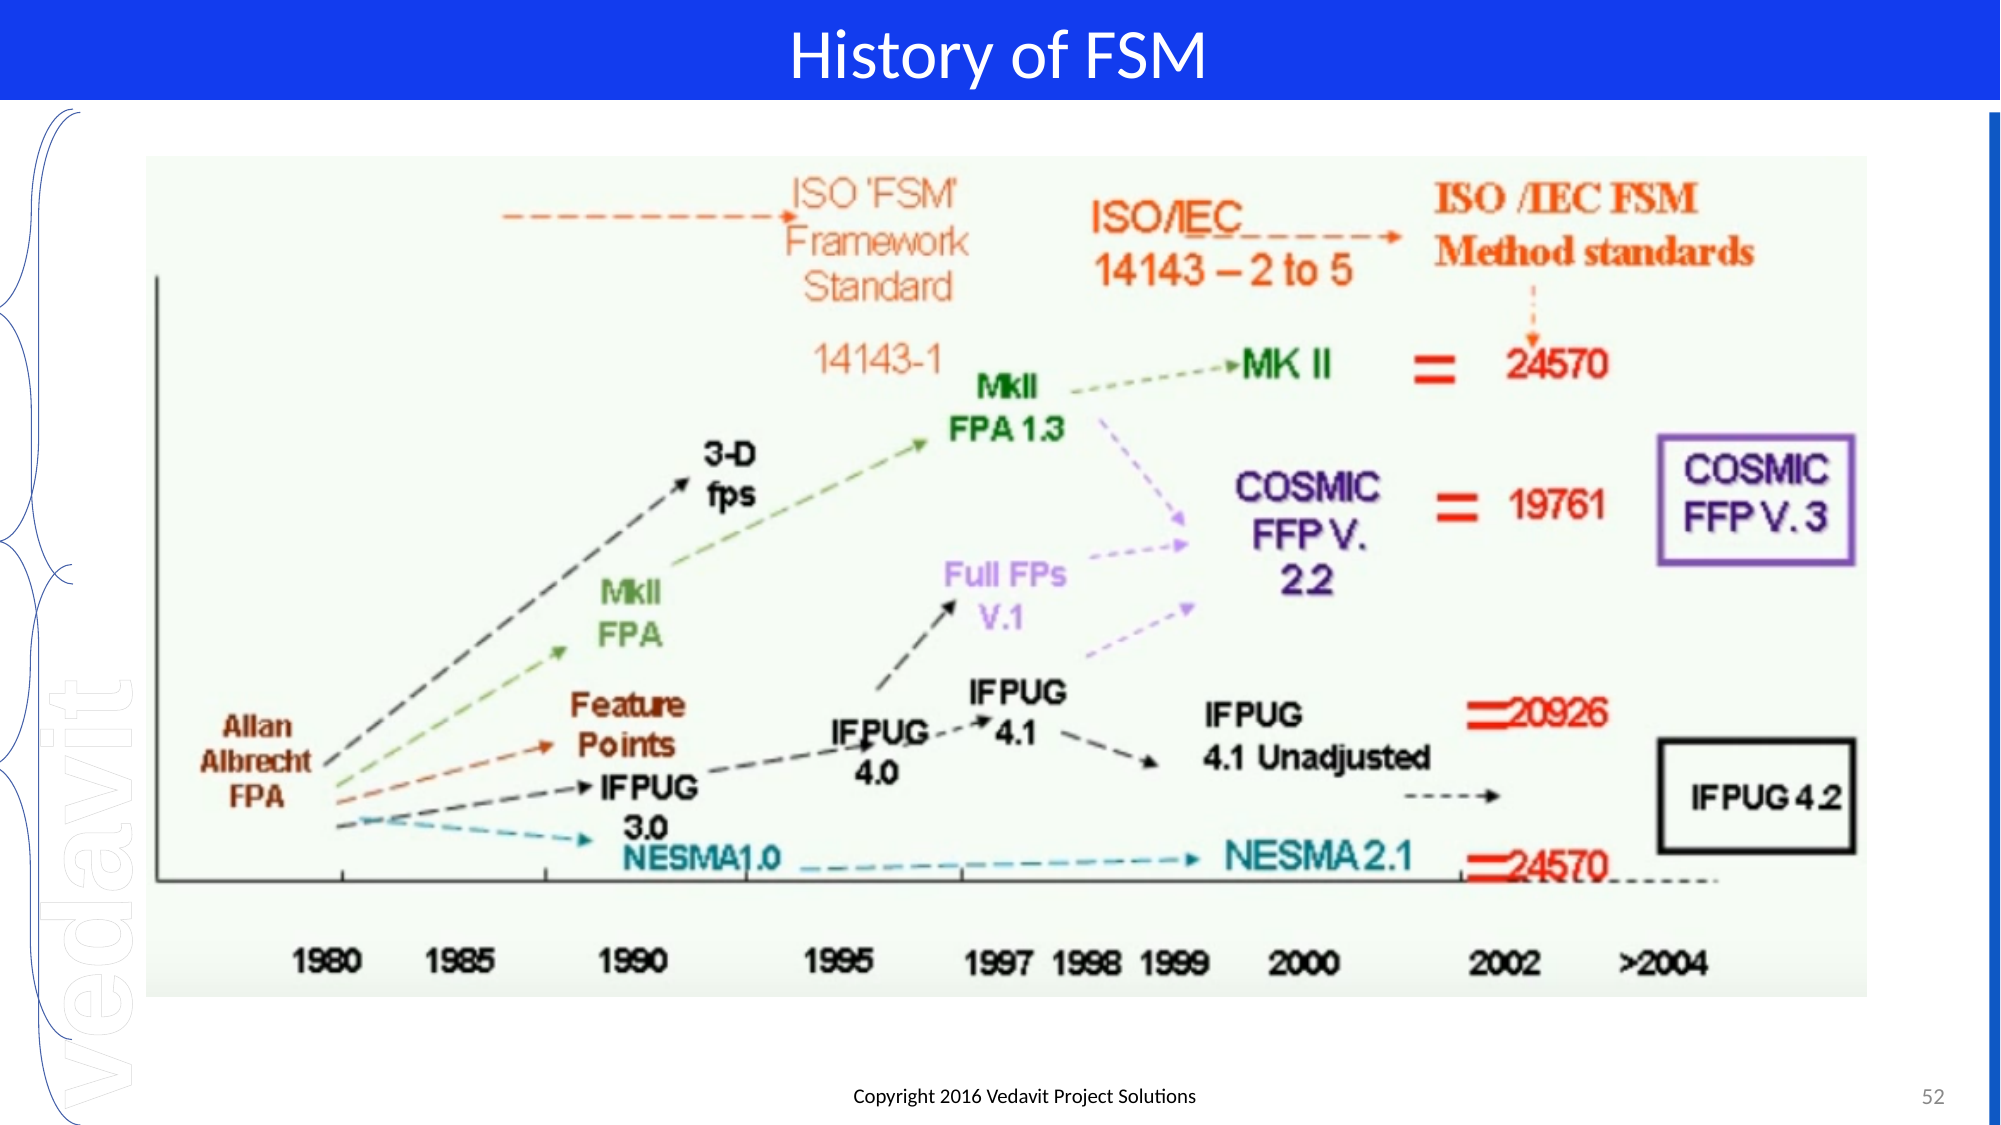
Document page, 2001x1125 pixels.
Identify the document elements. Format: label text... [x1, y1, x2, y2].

slide_number 52 [1866, 1065, 2000, 1125]
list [146, 155, 1867, 997]
title History of FSM [0, 0, 2000, 100]
